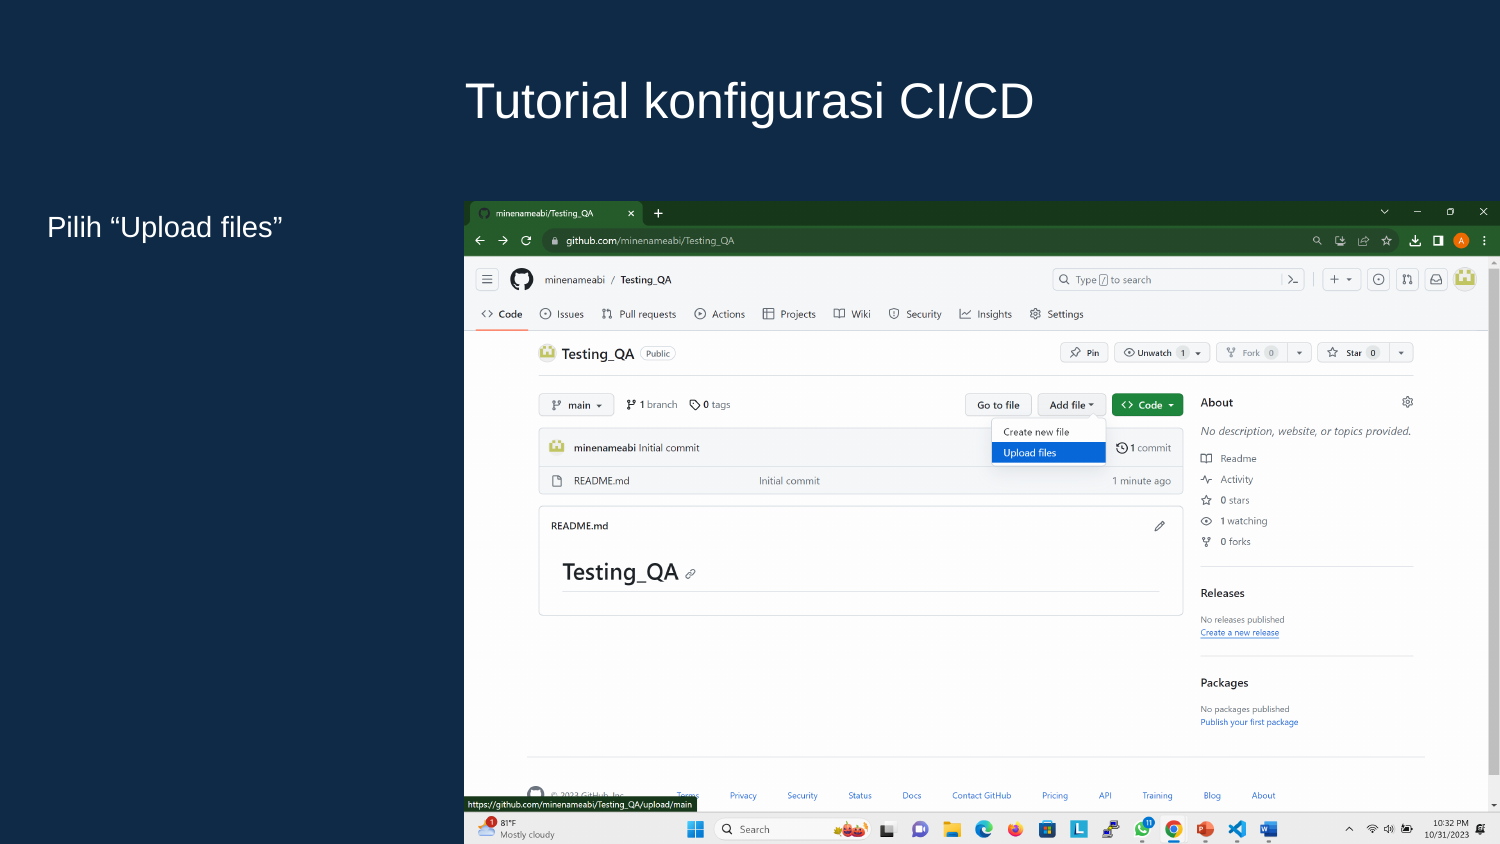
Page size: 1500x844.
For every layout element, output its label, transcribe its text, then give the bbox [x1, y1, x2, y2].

picture [464, 200, 1500, 844]
title Tutorial konfigurasi CI/CD [171, 53, 1328, 133]
text_box Pilih “Upload files” [32, 201, 422, 251]
